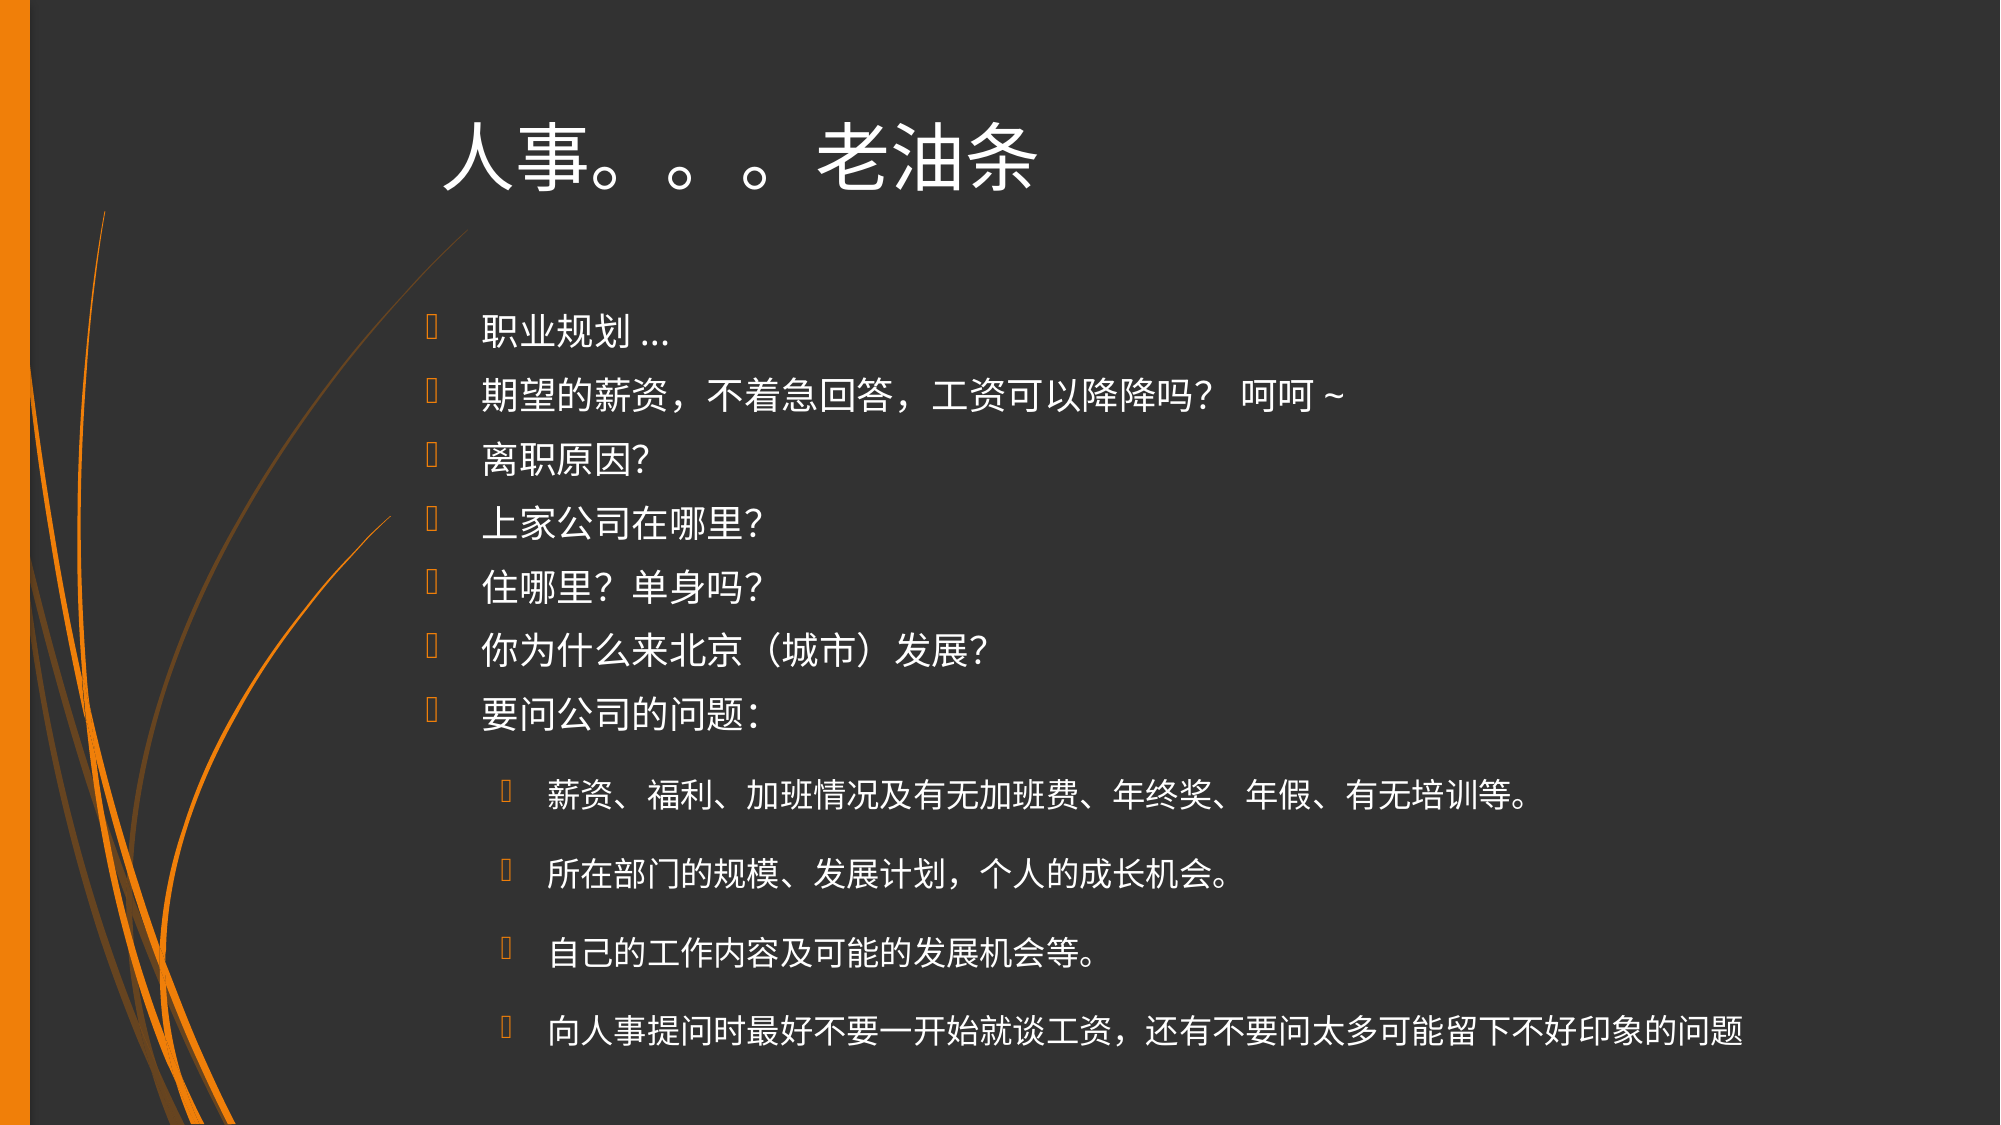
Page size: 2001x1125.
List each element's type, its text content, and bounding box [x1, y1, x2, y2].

list 职业规划... 期望的薪资，不着急回答，工资可以降降吗？ 呵呵~ 离职原因？ 上家公司在哪里？ 住哪里？单身吗？ 你为什么来北京（城市）发展？ 要问公司的问题： 薪资、福利、加班情况及有无加班费、年终奖、年假、有无培训等。 所在部门的规模、发展计划，个人的成长机会。 自己的工作内容及可能的发展机会等。 向人事提问时最好不要一开始就谈工资，还有不要问太多可能留下不好印象的问题 [410, 236, 1984, 1061]
title 人事。。。老油条 [425, 102, 1888, 236]
